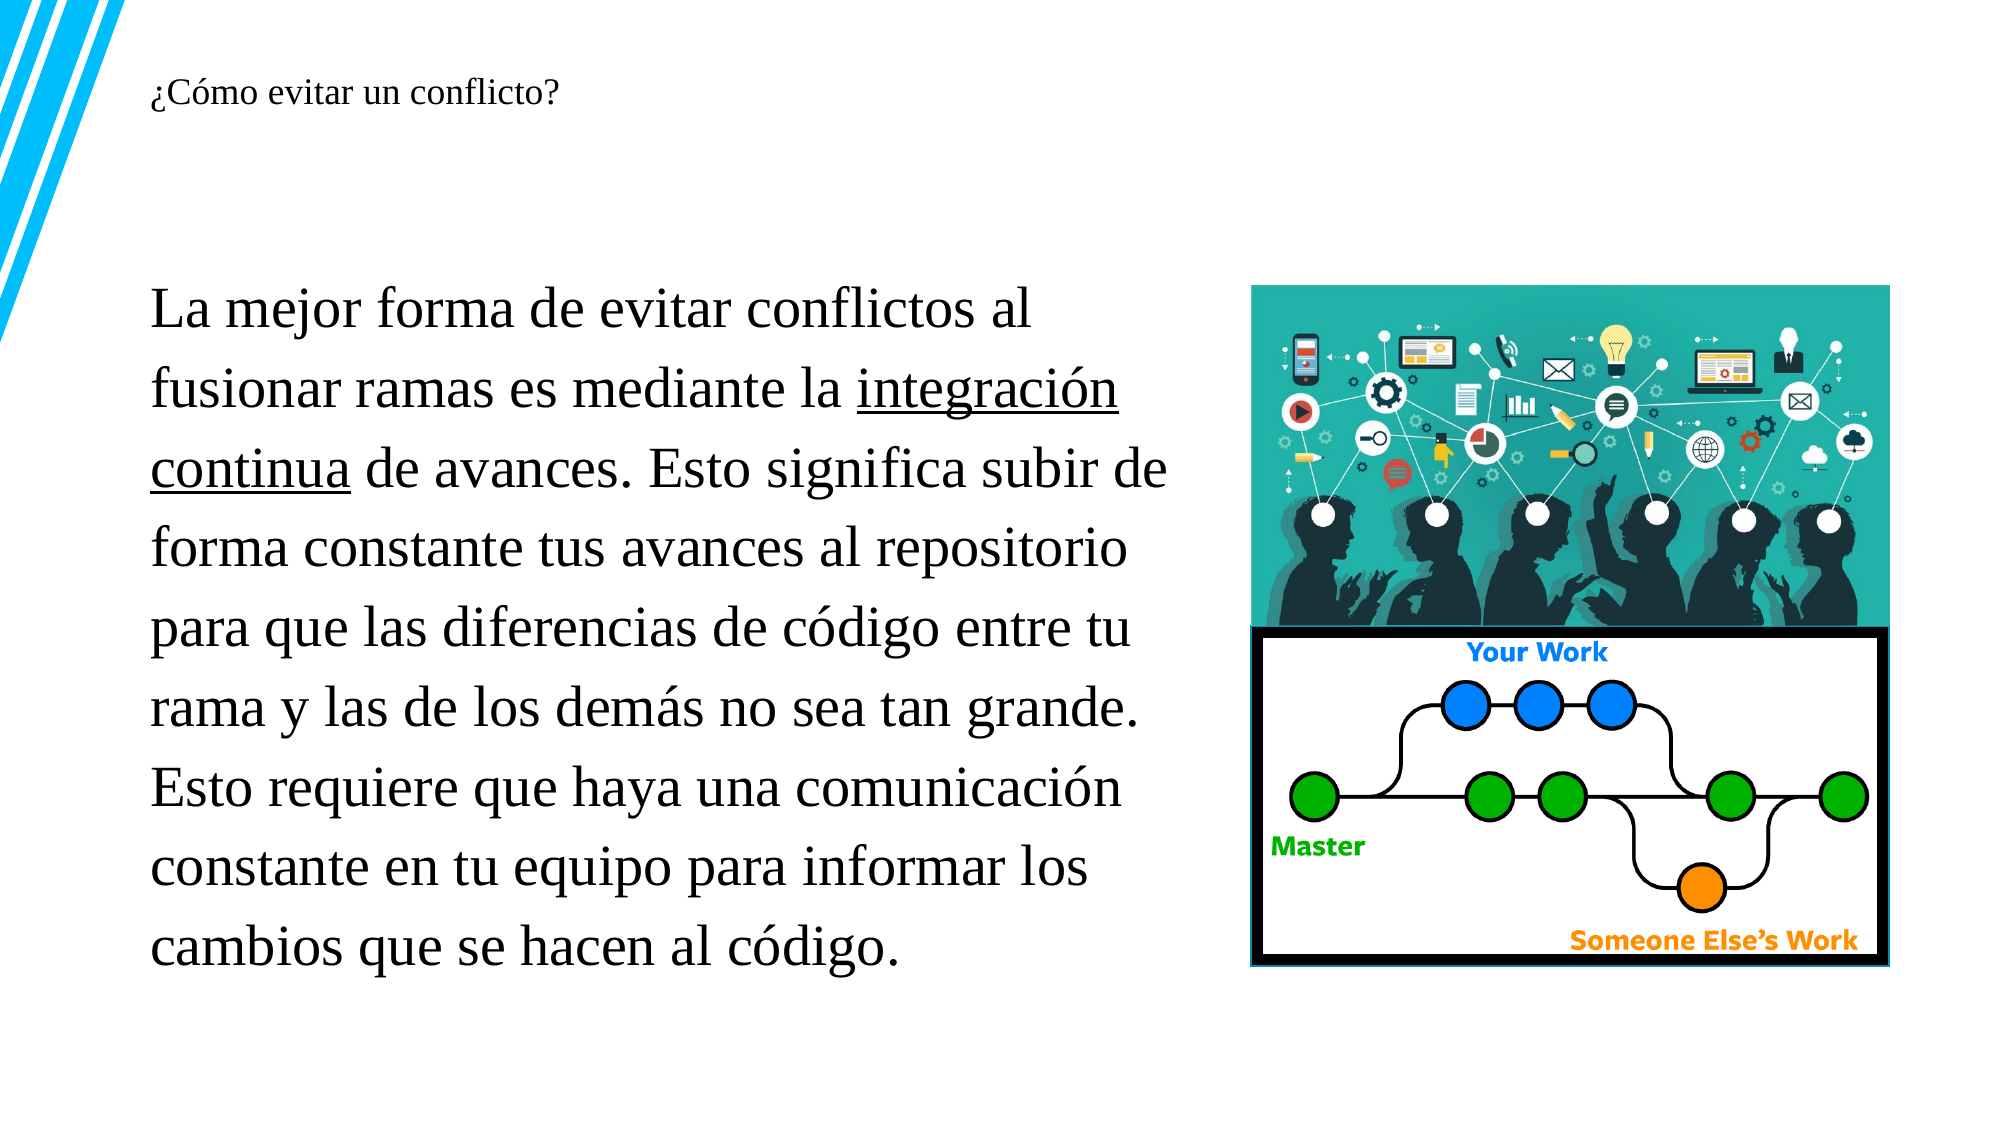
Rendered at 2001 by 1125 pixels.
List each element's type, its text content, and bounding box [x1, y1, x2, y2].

picture [1263, 638, 1877, 954]
title ¿Cómo evitar un conflicto? [135, 59, 2000, 238]
text_box La mejor forma de evitar conflictos al fusionar ramas es mediante la integración continua de avances. Esto significa subir de forma constante tus avances al repositorio para que las diferencias de código entre tu rama y las de los demás no sea tan grande. Esto requiere que haya una comunicación constante en tu equipo para informar los cambios que se hacen al código. [135, 252, 1229, 985]
picture [1251, 285, 1890, 625]
text_box [1250, 625, 1890, 967]
